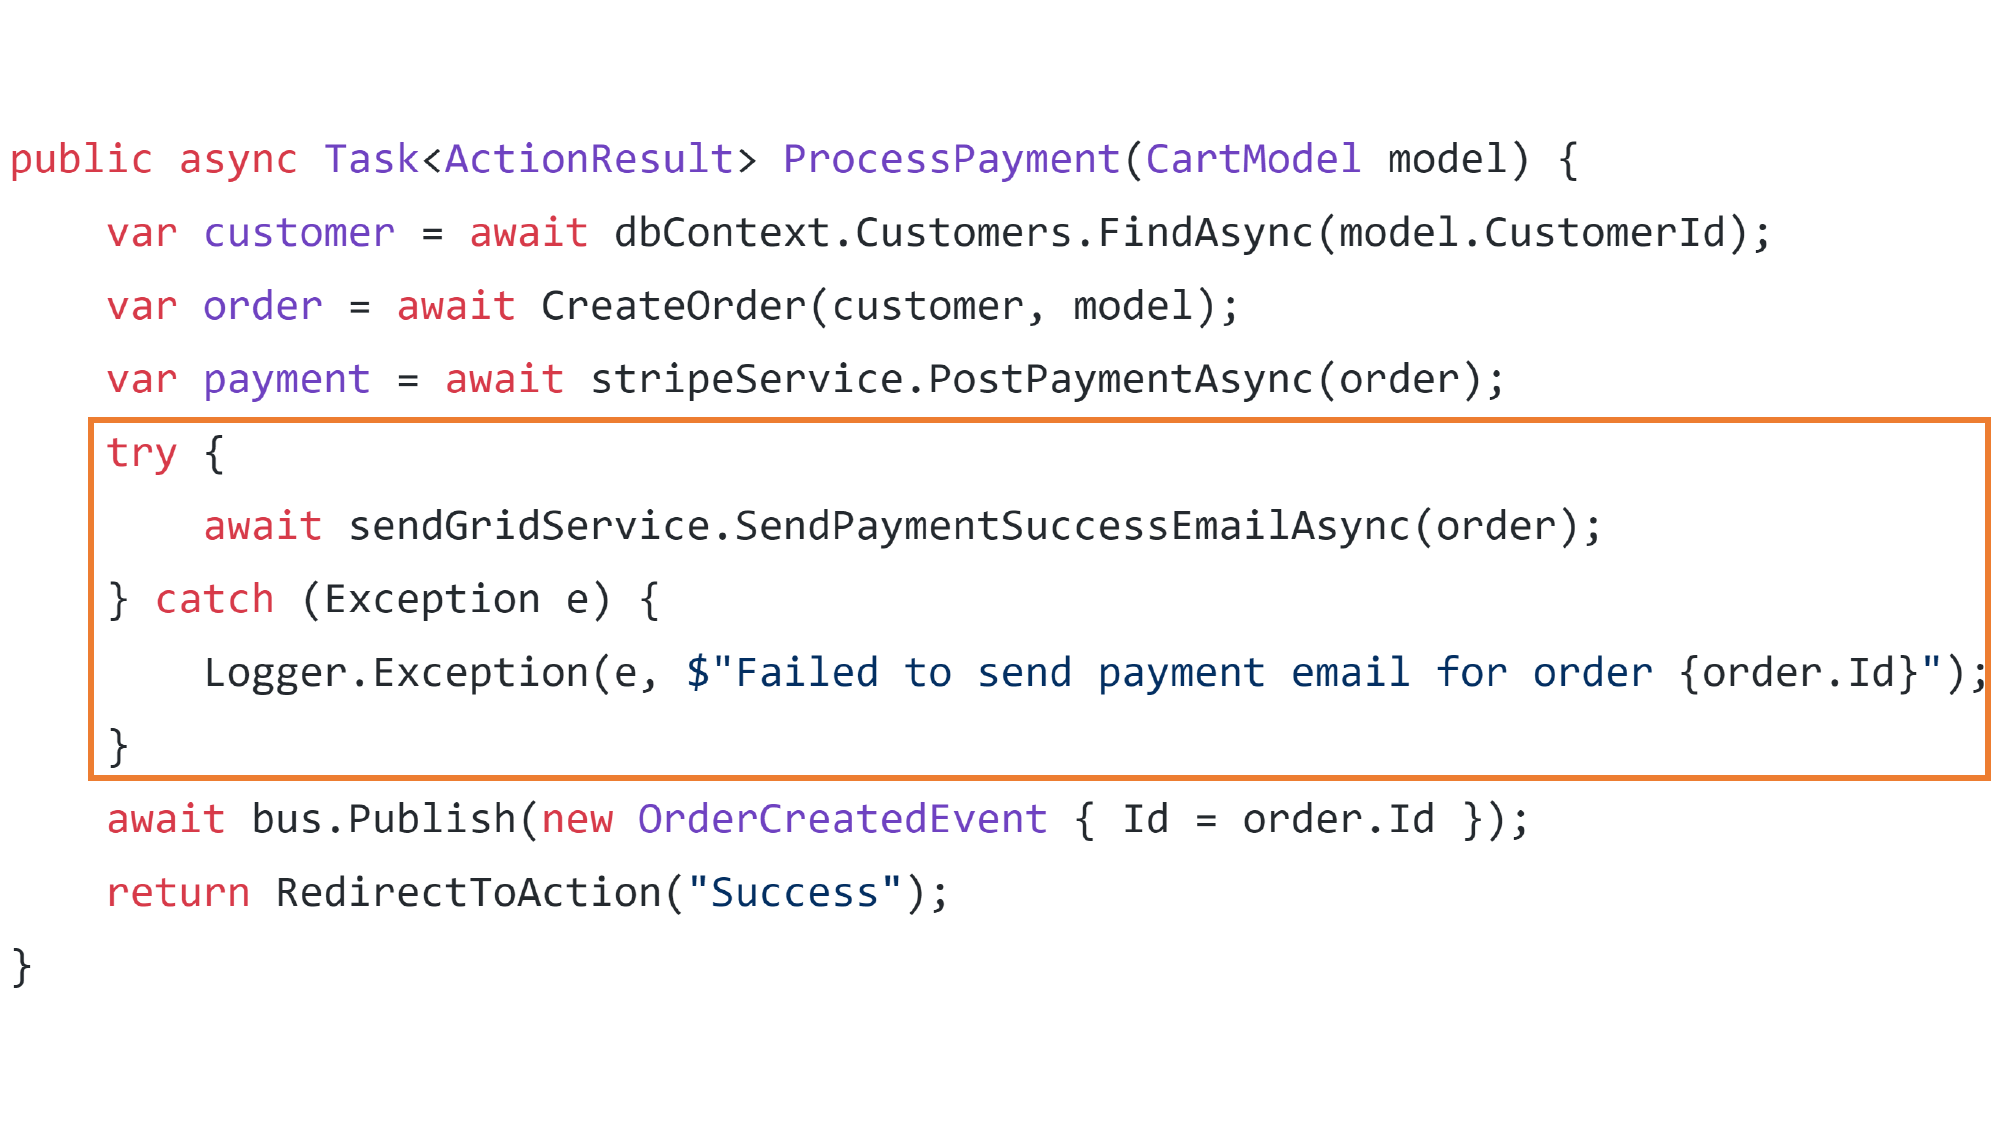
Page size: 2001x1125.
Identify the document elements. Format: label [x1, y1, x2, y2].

picture [0, 128, 2000, 997]
